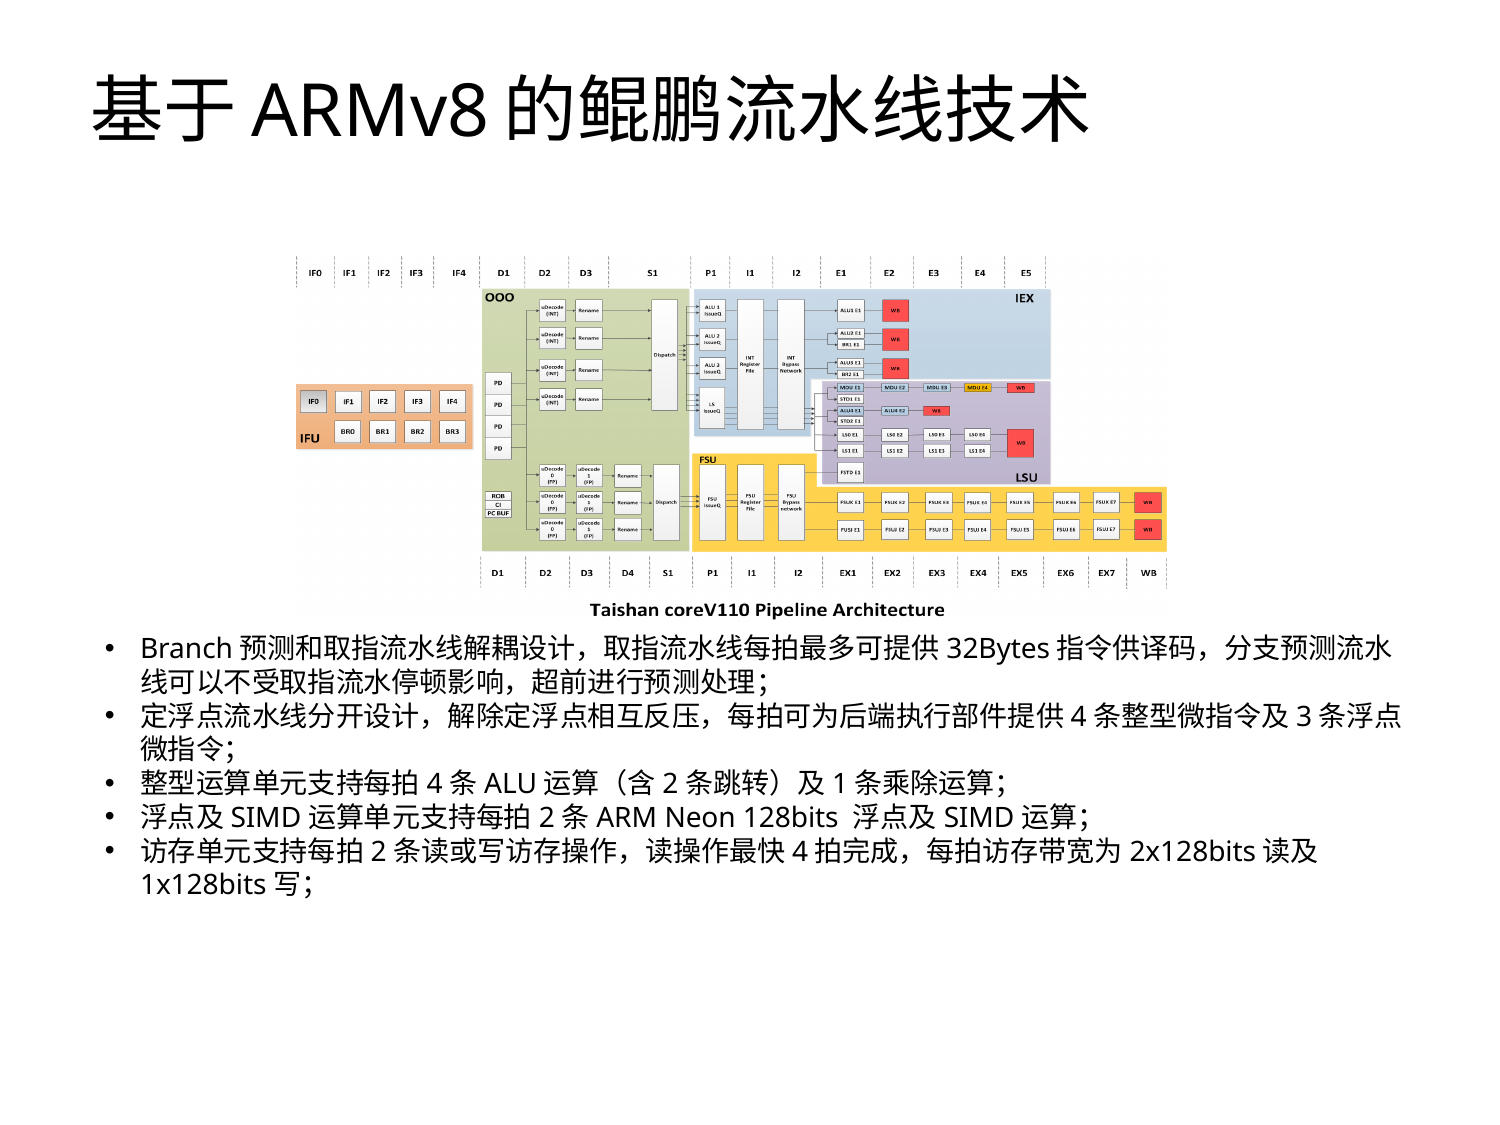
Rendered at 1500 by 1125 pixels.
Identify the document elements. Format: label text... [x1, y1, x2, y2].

title 基于ARMv8的鲲鹏流水线技术 [90, 73, 1410, 154]
text_box Branch预测和取指流水线解耦设计，取指流水线每拍最多可提供32Bytes指令供译码，分支预测流水线可以不受取指流水停顿影响，超前进行预测处理； 定浮点流水线分开设计，解除定浮点相互反压，每拍可为后端执行部件提供4条整型微指令及3条浮点微指令； 整型运算单元支持每拍4条ALU运算（含2条跳转）及1条乘除运算； 浮点及SIMD运算单元支持每拍2条ARM Neon 128bits 浮点及SIMD运算； 访存单元支持每拍2条读或写访存操作，读操作最快4拍完成，每拍访存带宽为2x128bits读及1x128bits写； [90, 623, 1433, 908]
picture [296, 256, 1167, 622]
